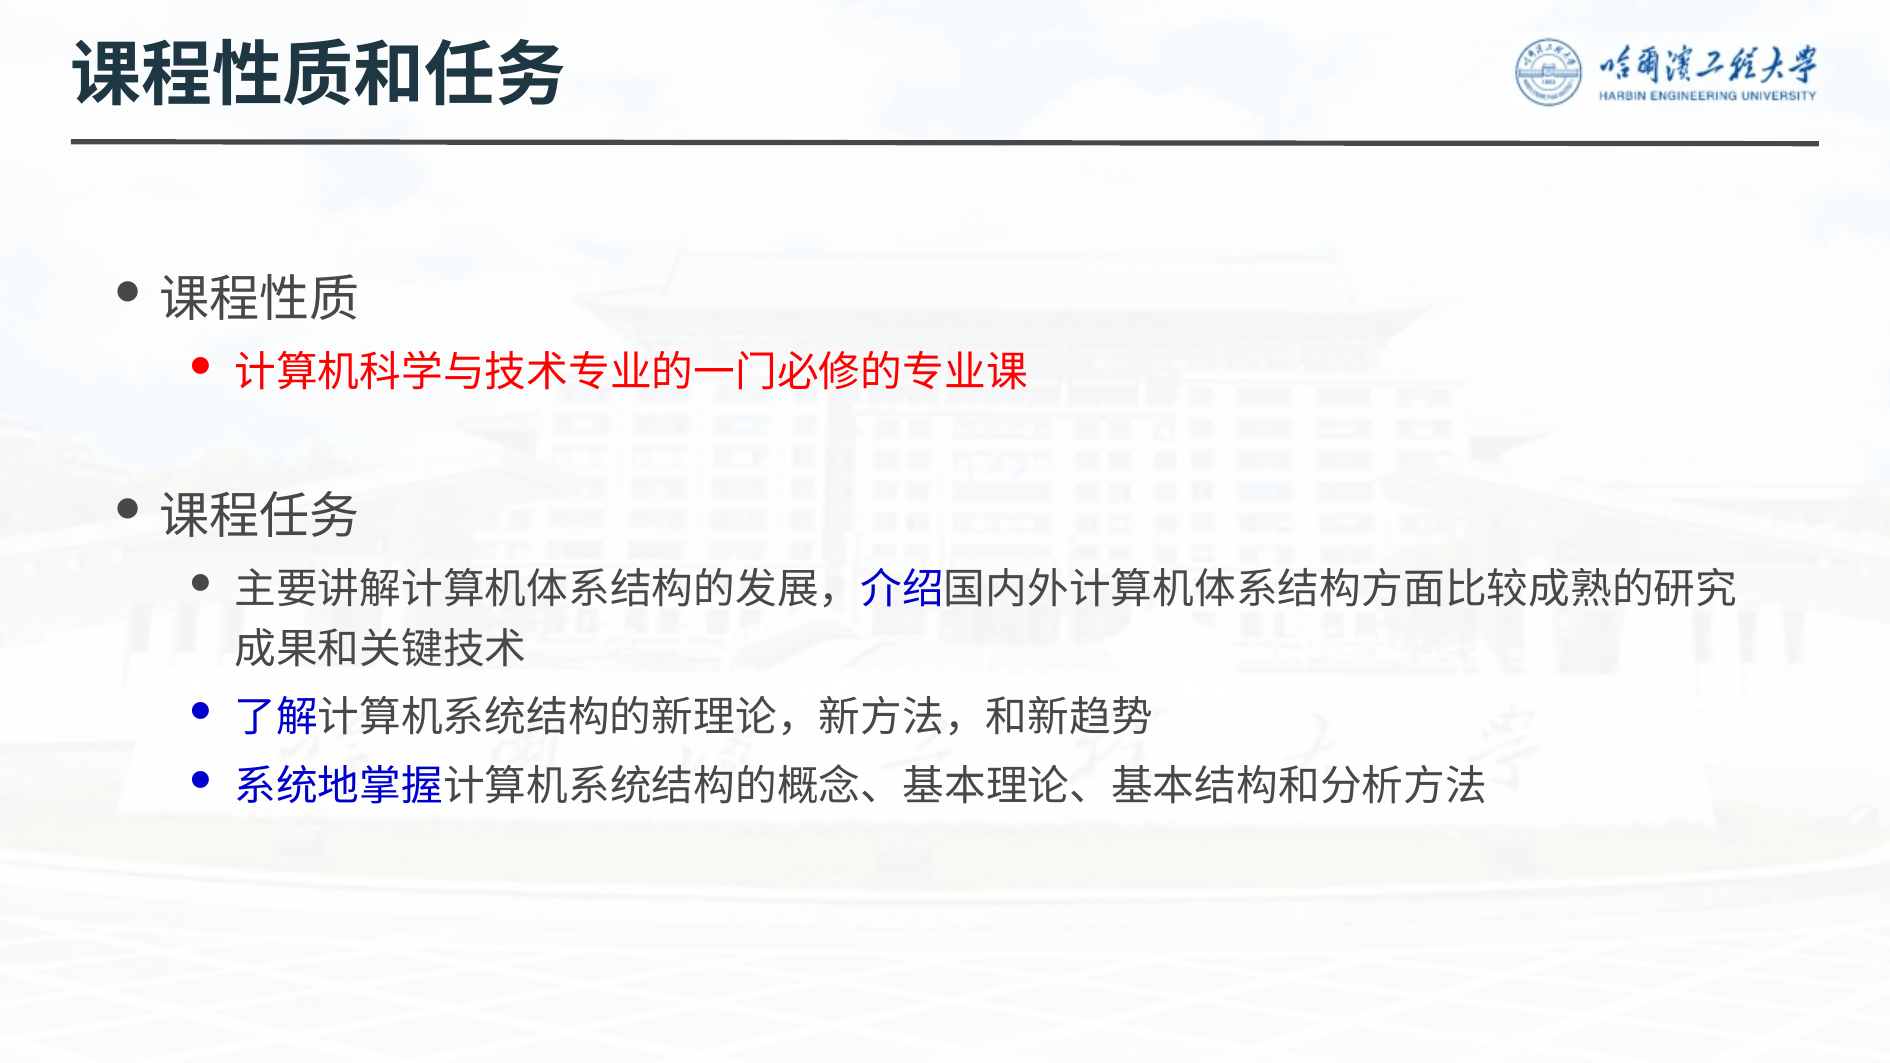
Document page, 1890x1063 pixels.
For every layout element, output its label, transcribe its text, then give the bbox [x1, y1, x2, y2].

text_box 课程性质 计算机科学与技术专业的一门必修的专业课 课程任务 主要讲解计算机体系结构的发展，介绍国内外计算机体系结构方面比较成熟的研究成果和关键技术 了解计算机系统结构的新理论，新方法，和新趋势 系统地掌握计算机系统结构的概念、基本理论、基本结构和分析方法 [99, 246, 1791, 816]
picture [1511, 32, 1824, 113]
text_box 课程性质和任务 [70, 23, 1493, 118]
